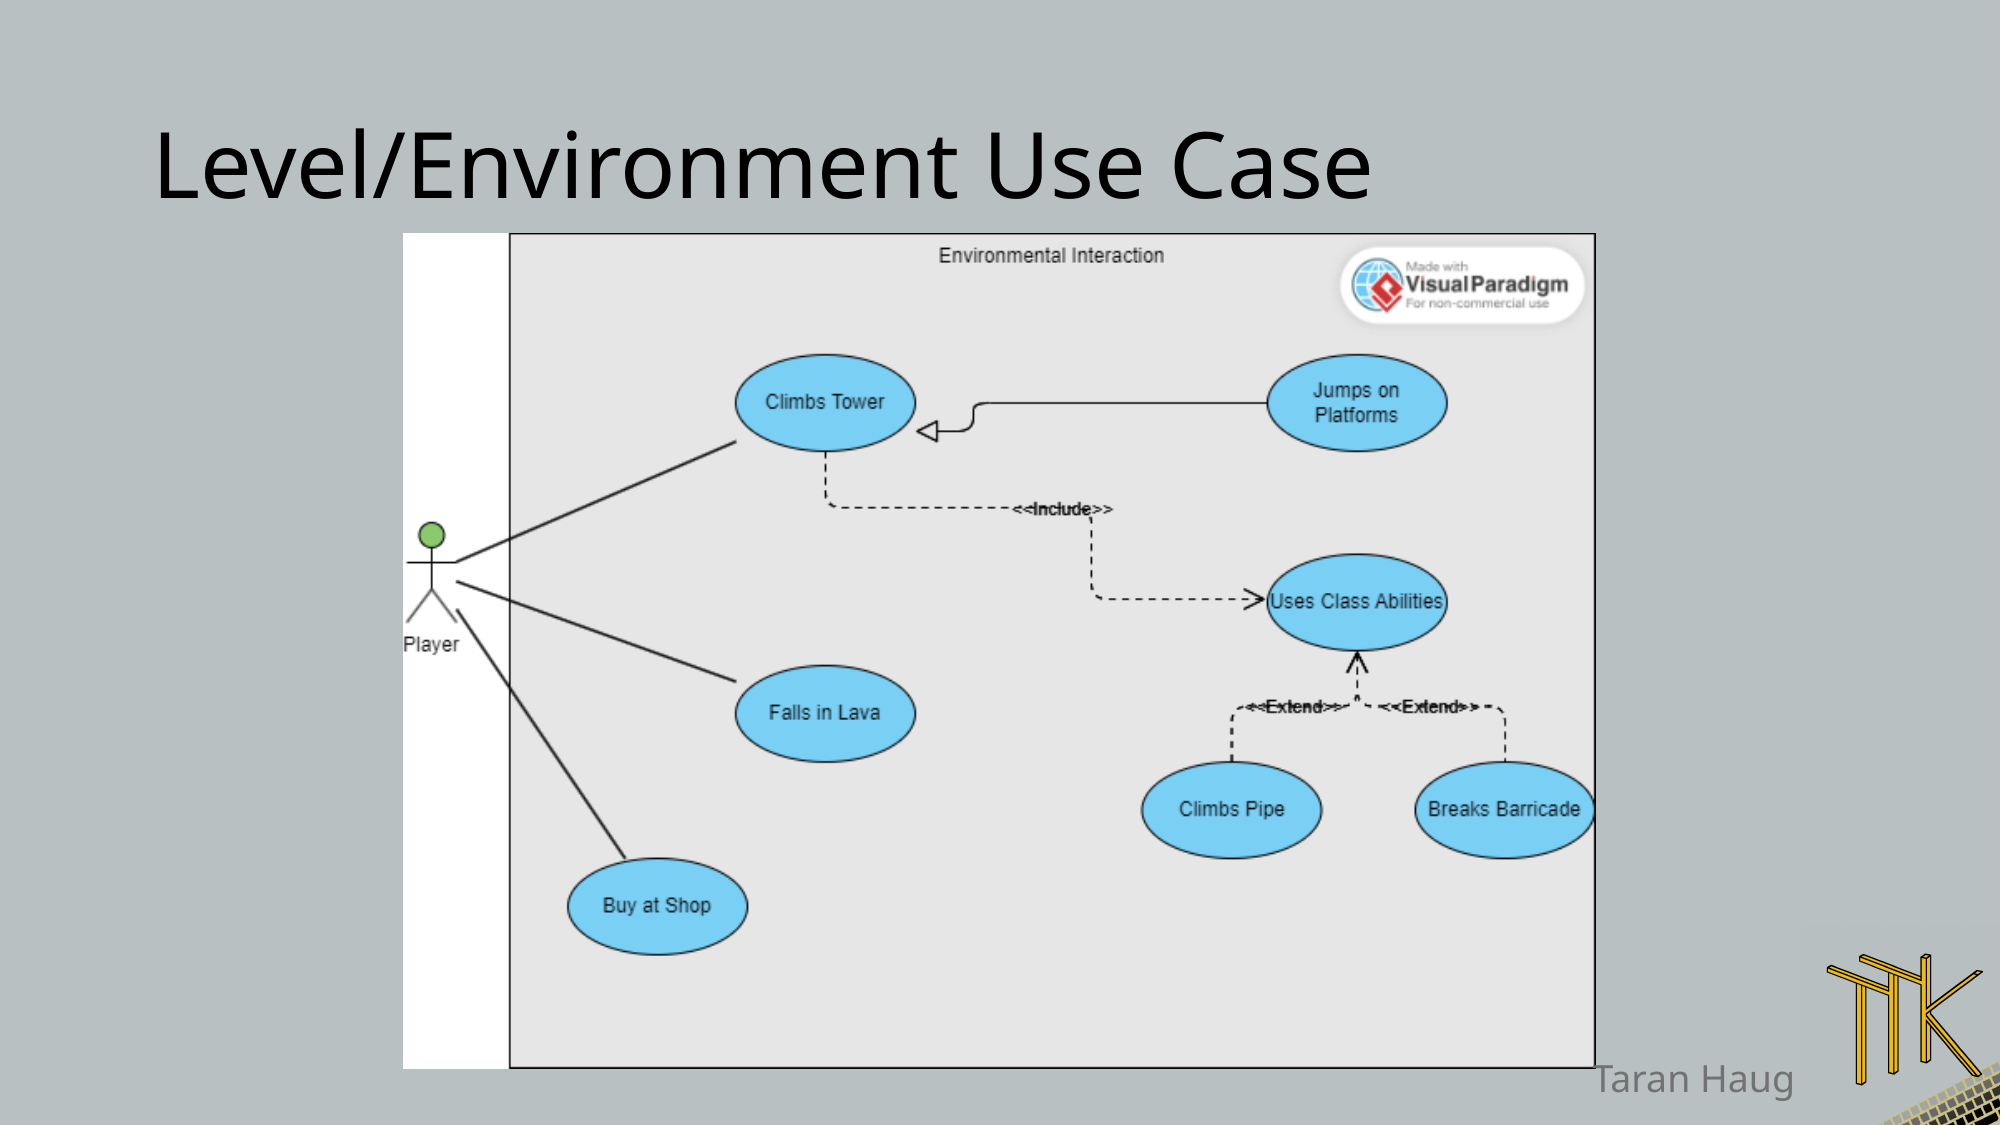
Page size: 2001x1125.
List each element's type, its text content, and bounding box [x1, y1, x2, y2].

title Level/Environment Use Case [137, 59, 1863, 278]
text_box Taran Haug [1577, 1047, 1800, 1107]
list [403, 232, 1597, 1069]
picture [1800, 925, 2000, 1125]
